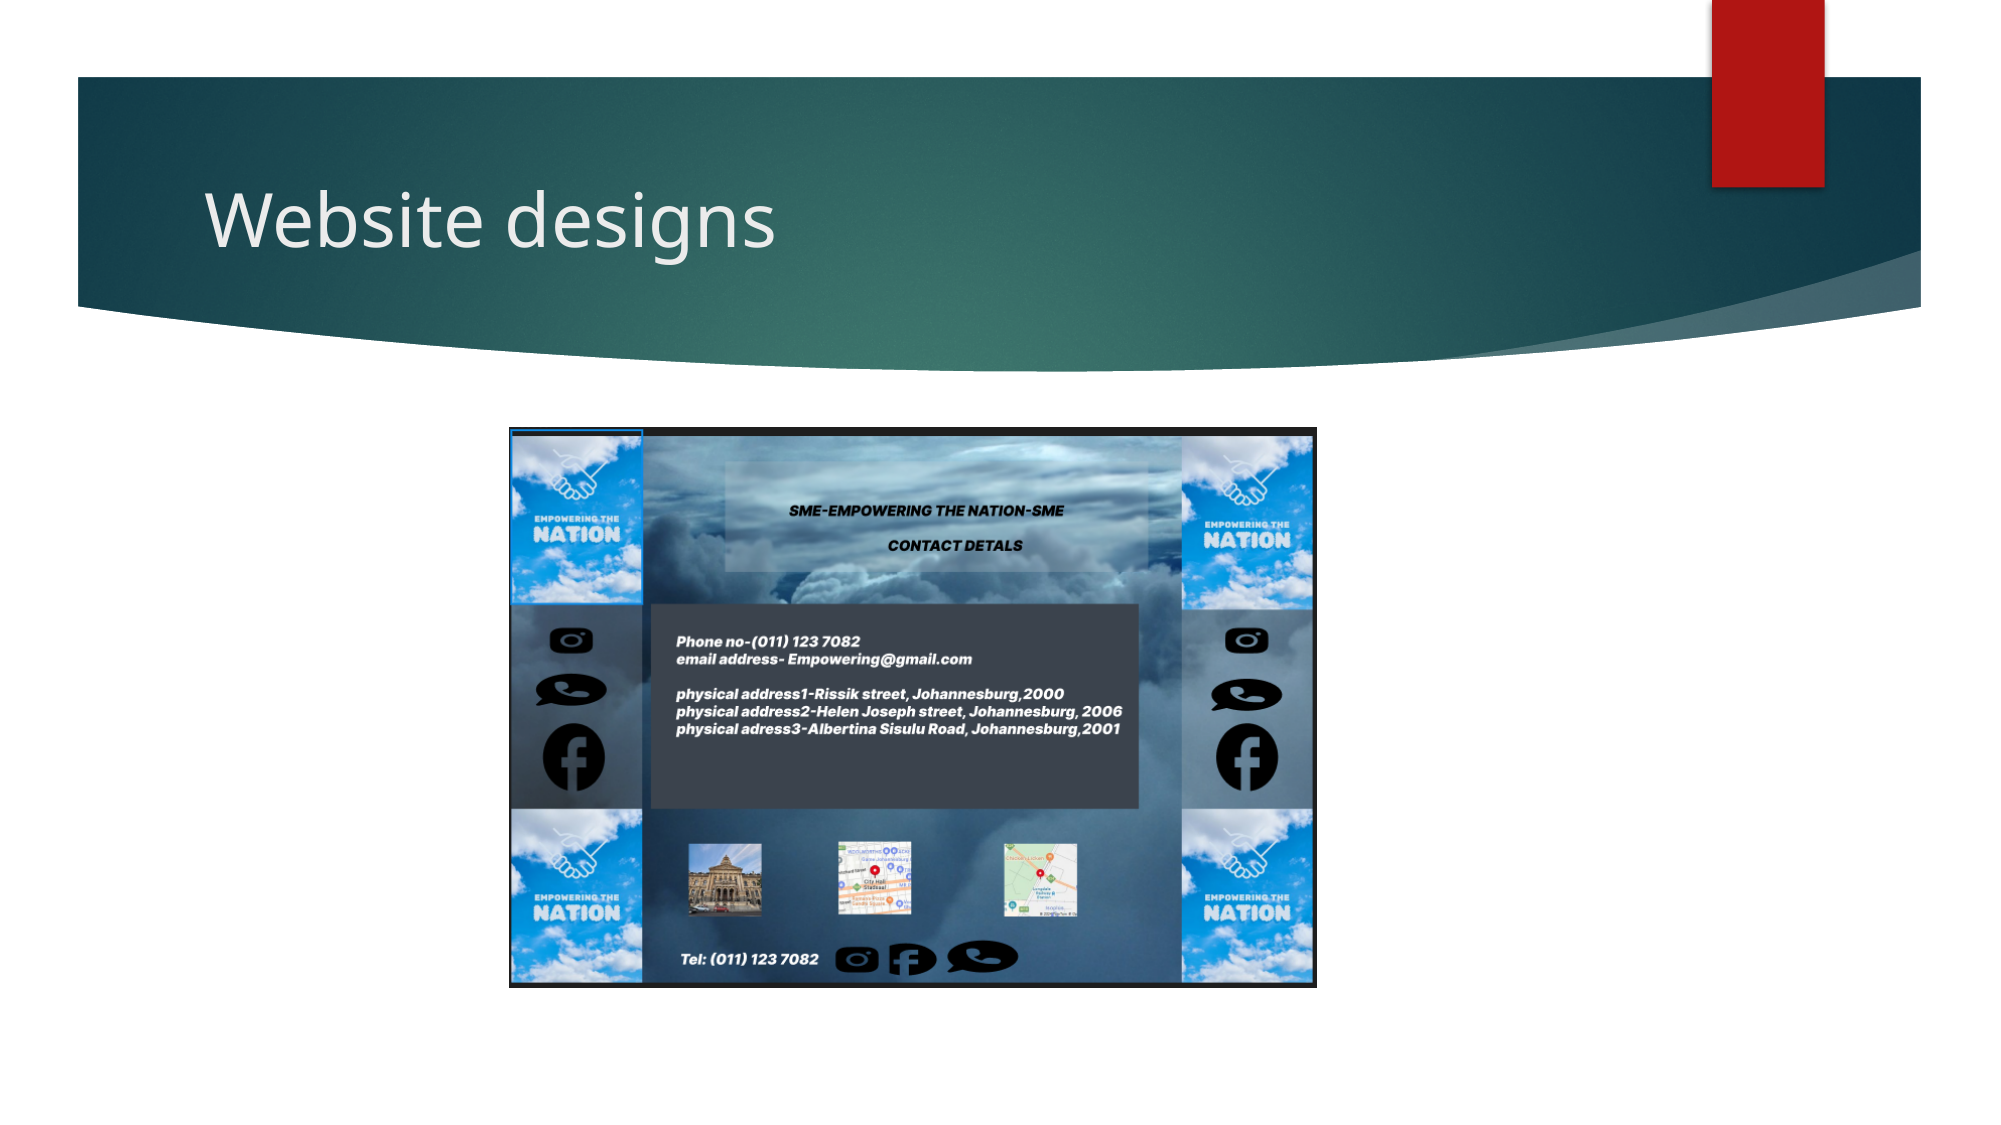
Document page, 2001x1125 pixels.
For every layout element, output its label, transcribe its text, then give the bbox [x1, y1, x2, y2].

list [509, 426, 1318, 988]
title Website designs [189, 159, 1638, 276]
